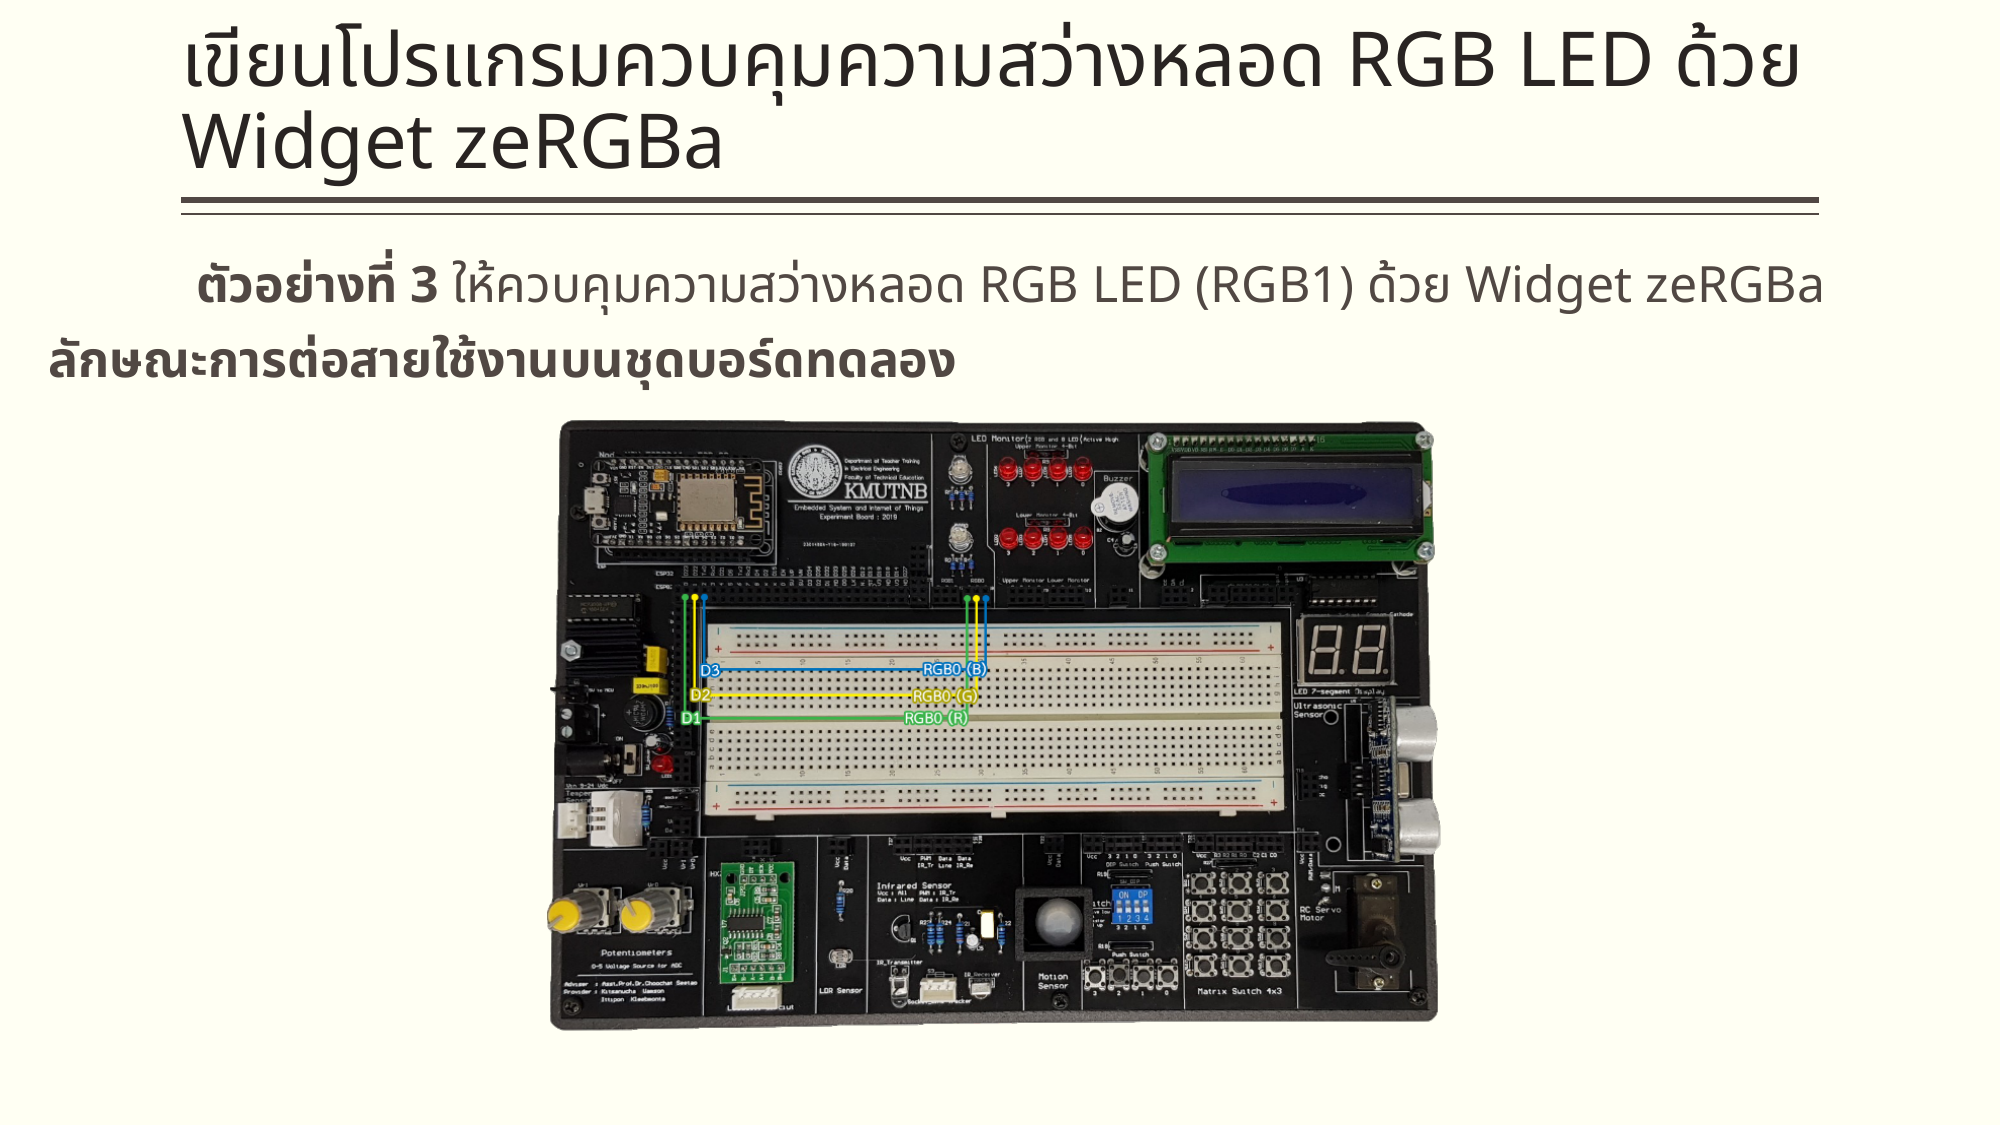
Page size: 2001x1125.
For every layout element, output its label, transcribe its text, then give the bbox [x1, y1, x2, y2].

text_box ลักษณะการต่อสายใช้งานบนชุดบอร์ดทดลอง [34, 320, 973, 396]
text_box ตัวอย่างที่ 3 ให้ควบคุมความสว่างหลอด RGB LED (RGB1) ด้วย Widget zeRGBa [181, 240, 1860, 320]
picture [531, 405, 1469, 1052]
title เขียนโปรแกรมควบคุมความสว่างหลอด RGB LED ด้วย Widget zeRGBa [181, 12, 1819, 193]
